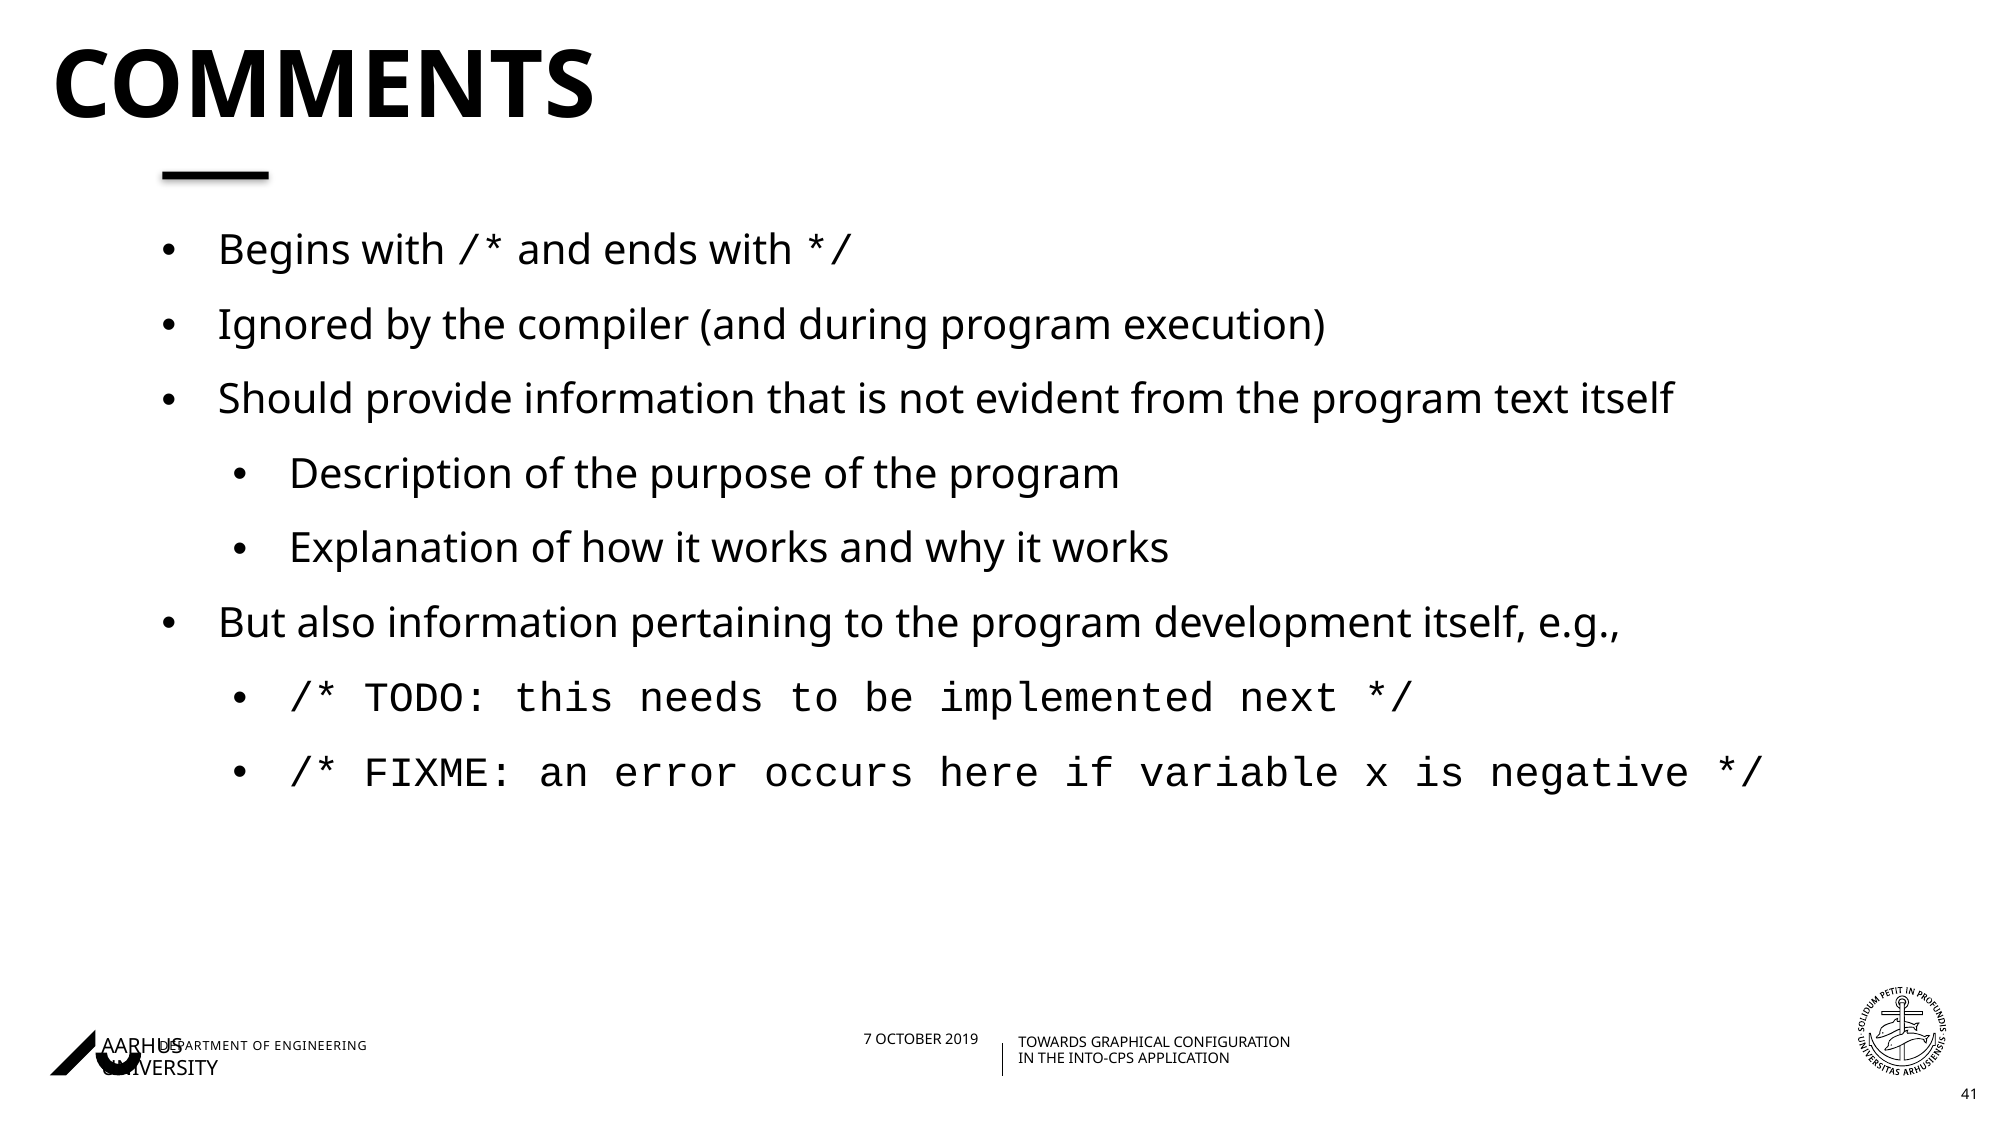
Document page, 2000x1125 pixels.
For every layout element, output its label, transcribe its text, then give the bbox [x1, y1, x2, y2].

title Comments [51, 37, 1948, 162]
list Begins with /* and ends with */ Ignored by the compiler (and during program execution) Should provide information that is not evident from the program text itself Description of the purpose of the program Explanation of how it works and why it works But also information pertaining to the program development itself, e.g., /* TODO: this needs to be implemented next */ /* FIXME: an error occurs here if variable x is negative */ [161, 224, 1839, 968]
slide_number 41 [1936, 1079, 1979, 1106]
